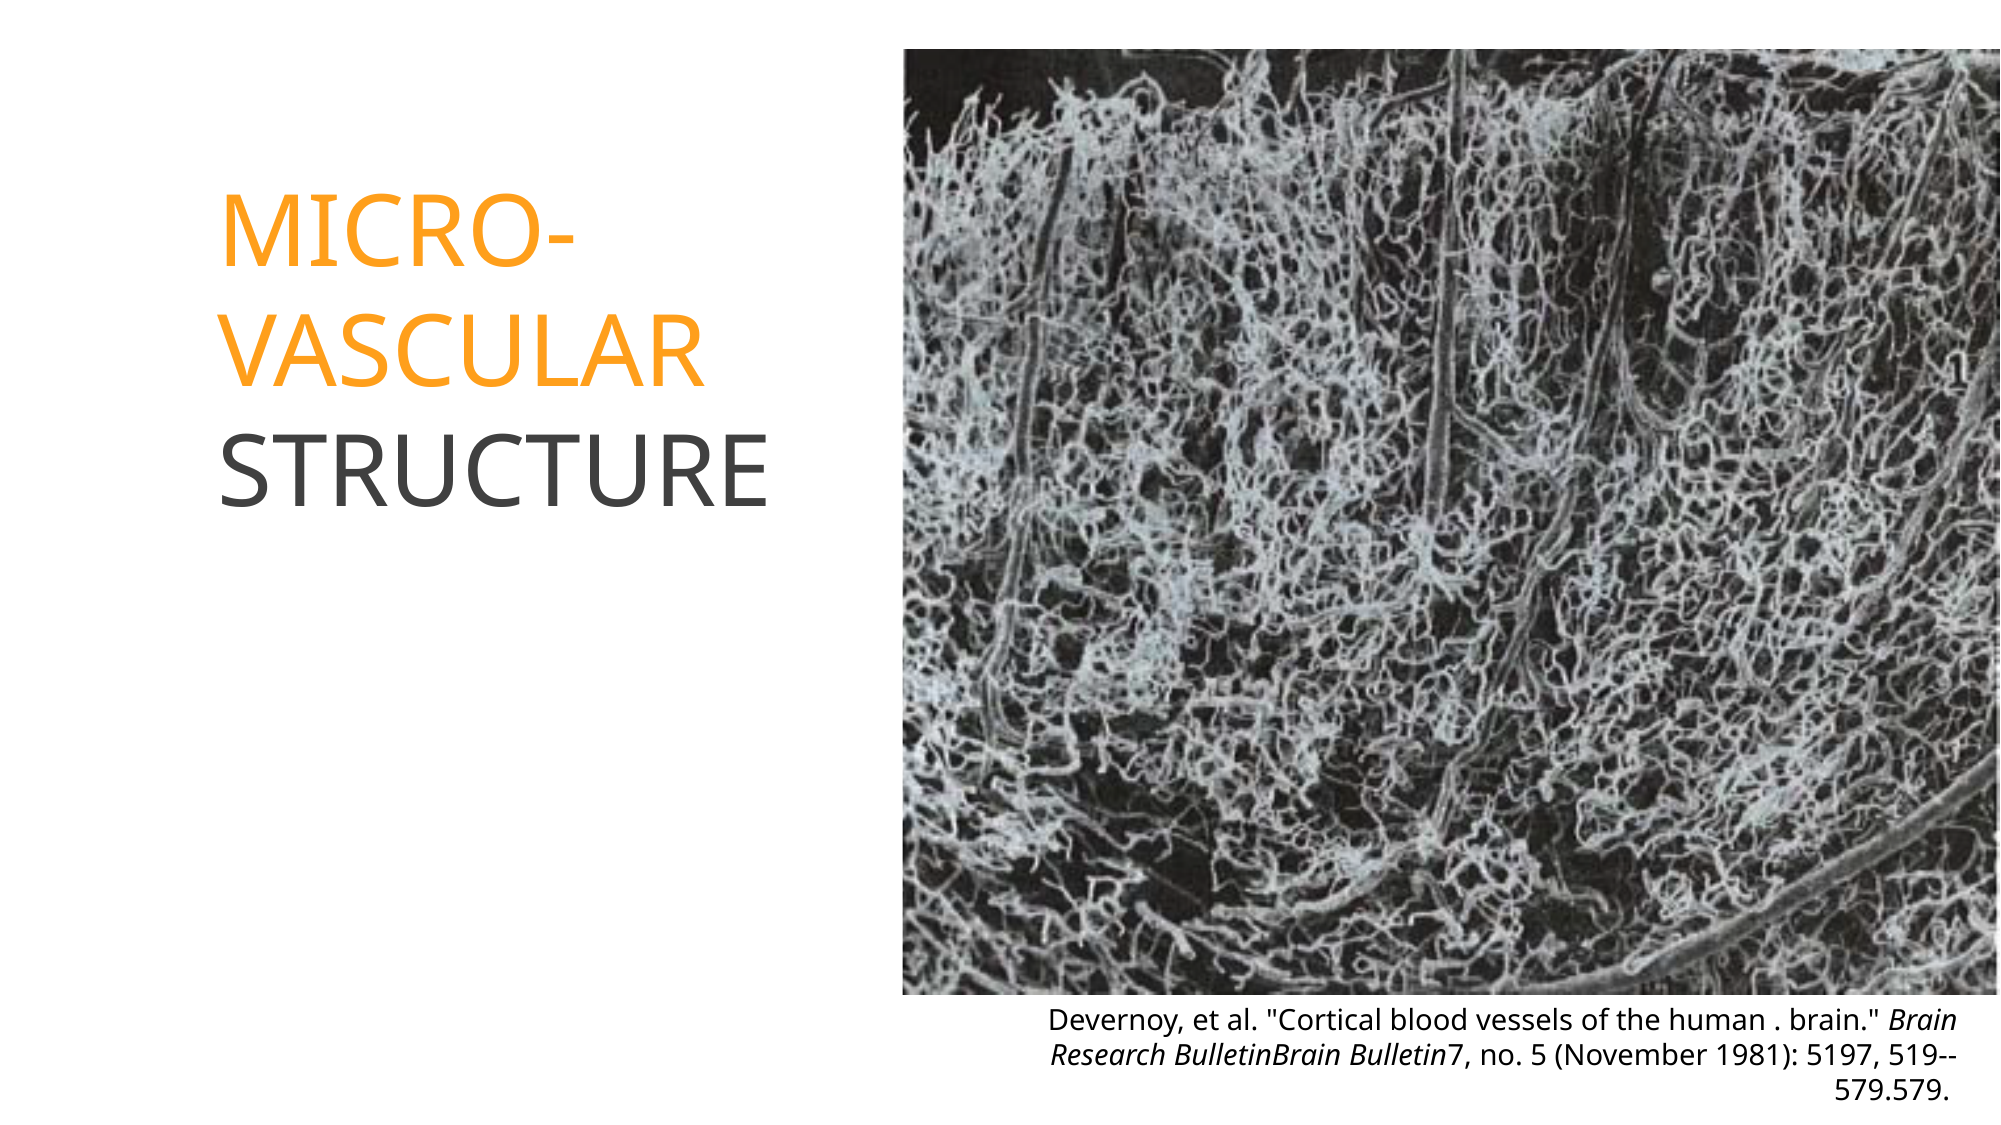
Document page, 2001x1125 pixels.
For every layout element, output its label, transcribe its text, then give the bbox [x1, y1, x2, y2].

text_box Devernoy, et al. "Cortical blood vessels of the human . brain." Brain Research BulletinBrain Bulletin7, no. 5 (November 1981): 5197, 519--579.579. [972, 995, 1973, 1114]
text_box MICRO- VASCULAR STRUCTURE [202, 159, 788, 534]
picture [902, 49, 2000, 995]
